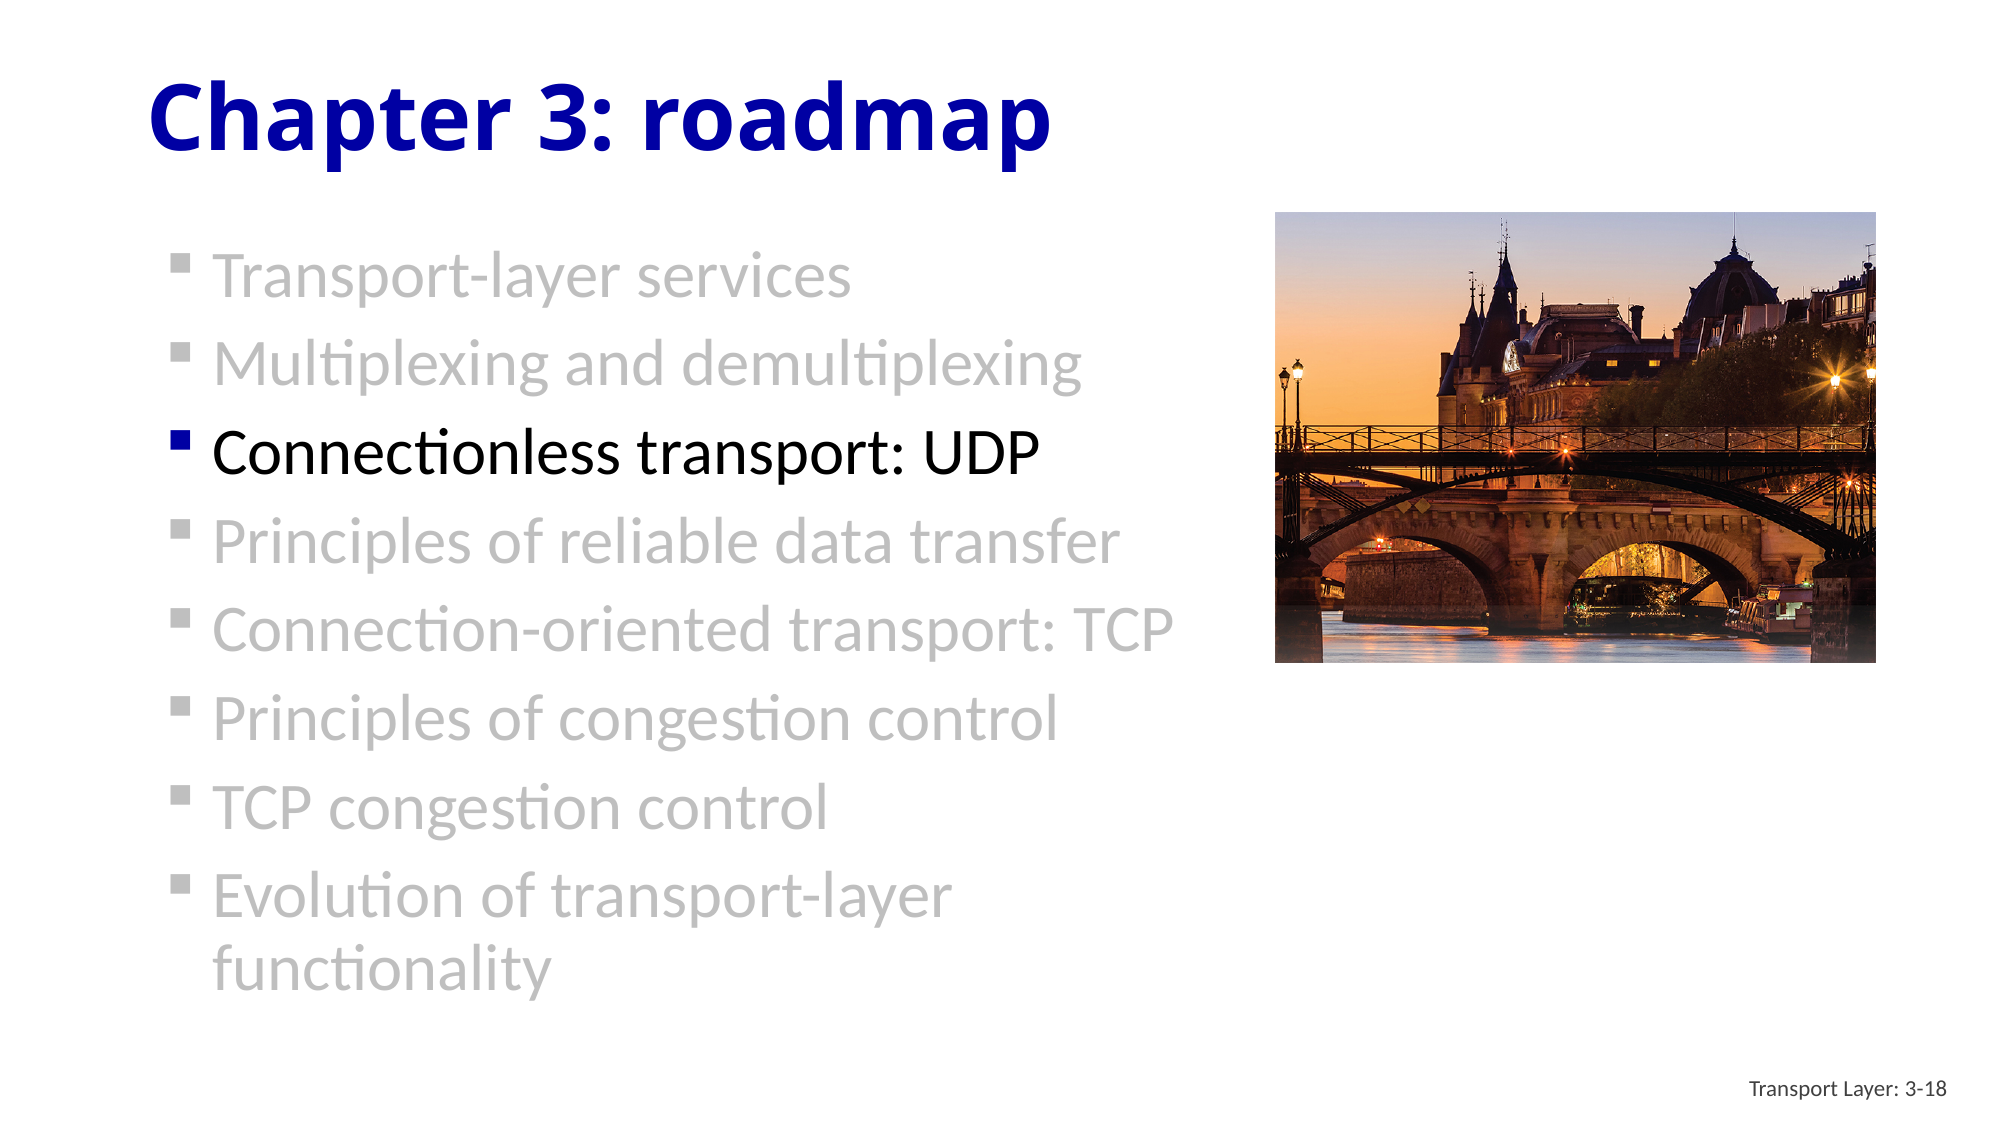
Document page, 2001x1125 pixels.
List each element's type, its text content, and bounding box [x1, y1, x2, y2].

slide_number Transport Layer: 3-18 [1512, 1056, 1963, 1117]
title Chapter 3: roadmap [131, 47, 1856, 195]
picture [1275, 212, 1876, 663]
list Transport-layer services Multiplexing and demultiplexing Connectionless transport: UDP Principles of reliable data transfer Connection-oriented transport: TCP Principles of congestion control TCP congestion control Evolution of transport-layer functionality [131, 231, 1217, 1057]
